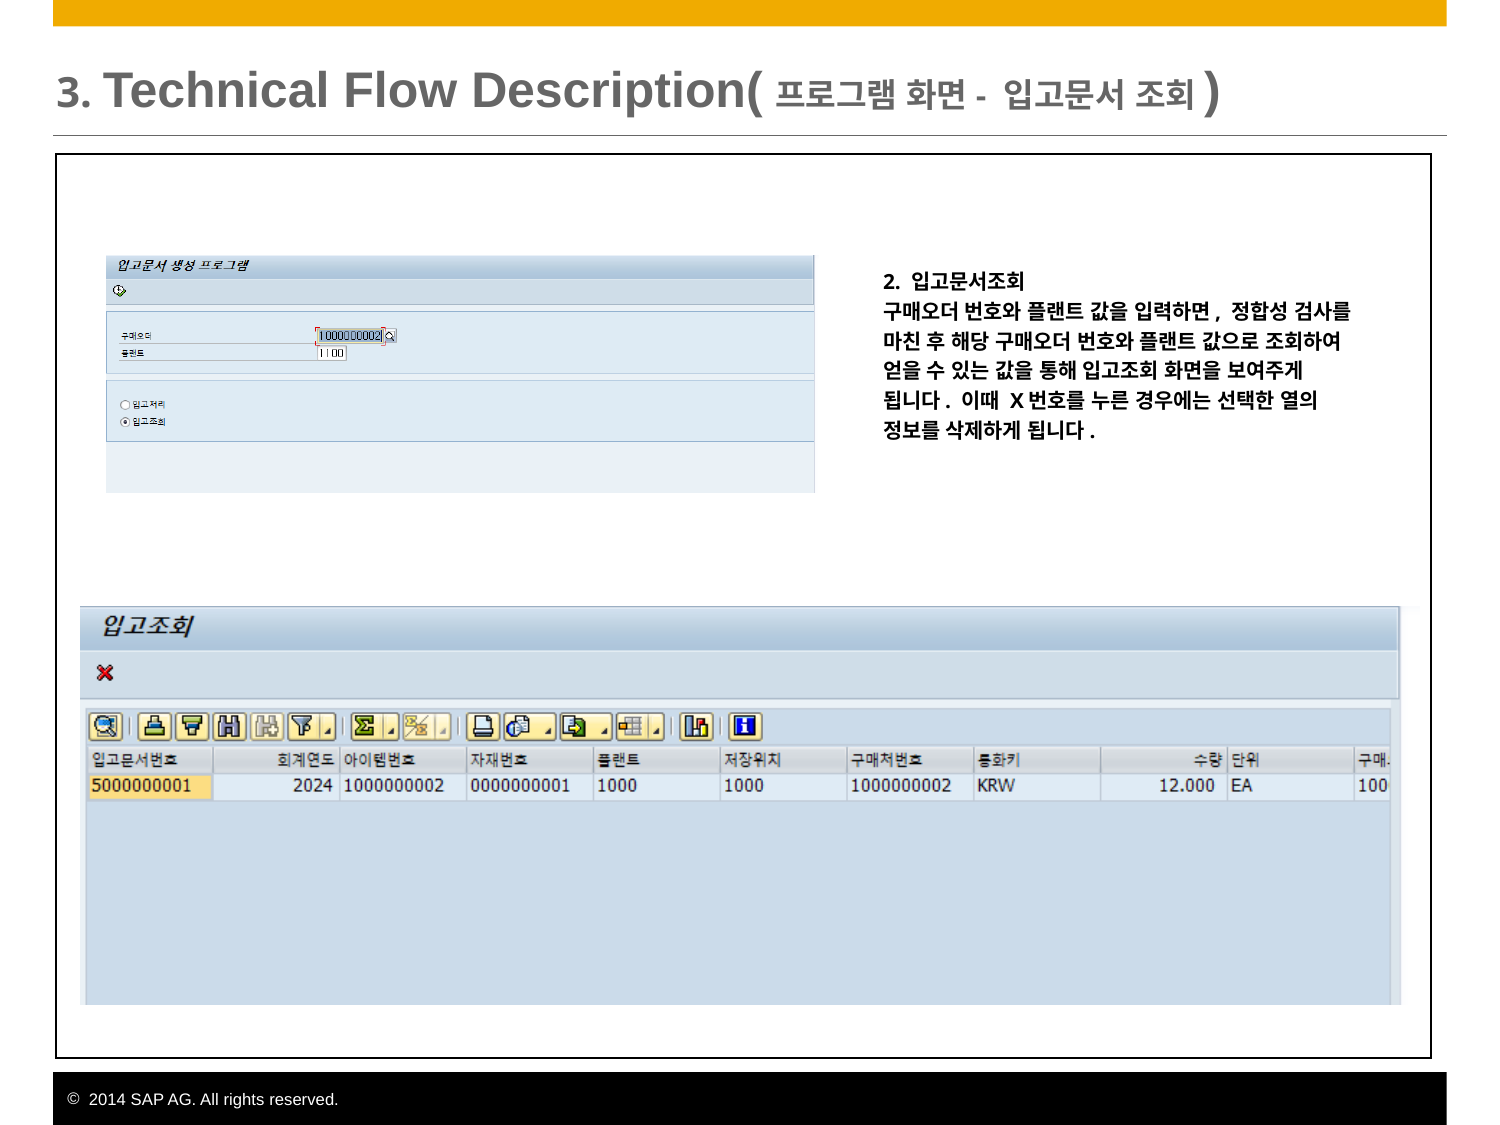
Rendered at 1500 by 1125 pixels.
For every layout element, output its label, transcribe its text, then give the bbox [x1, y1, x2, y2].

picture [106, 255, 819, 493]
table_header [57, 155, 1430, 1057]
title 3. Technical Flow Description(프로그램 화면- 입고문서 조회) [56, 50, 1407, 124]
picture [80, 605, 1420, 1006]
text_box 2. 입고문서조회 구매오더 번호와 플랜트 값을 입력하면, 정합성 검사를 마친 후 해당 구매오더 번호와 플랜트 값으로 조회하여 얻을 수 있는 값을 통해 입고조회 화면을 보여주게 됩니다. 이때 X번호를 누른 경우에는 선택한 열의 정보를 삭제하게 됩니다. [868, 256, 1369, 481]
